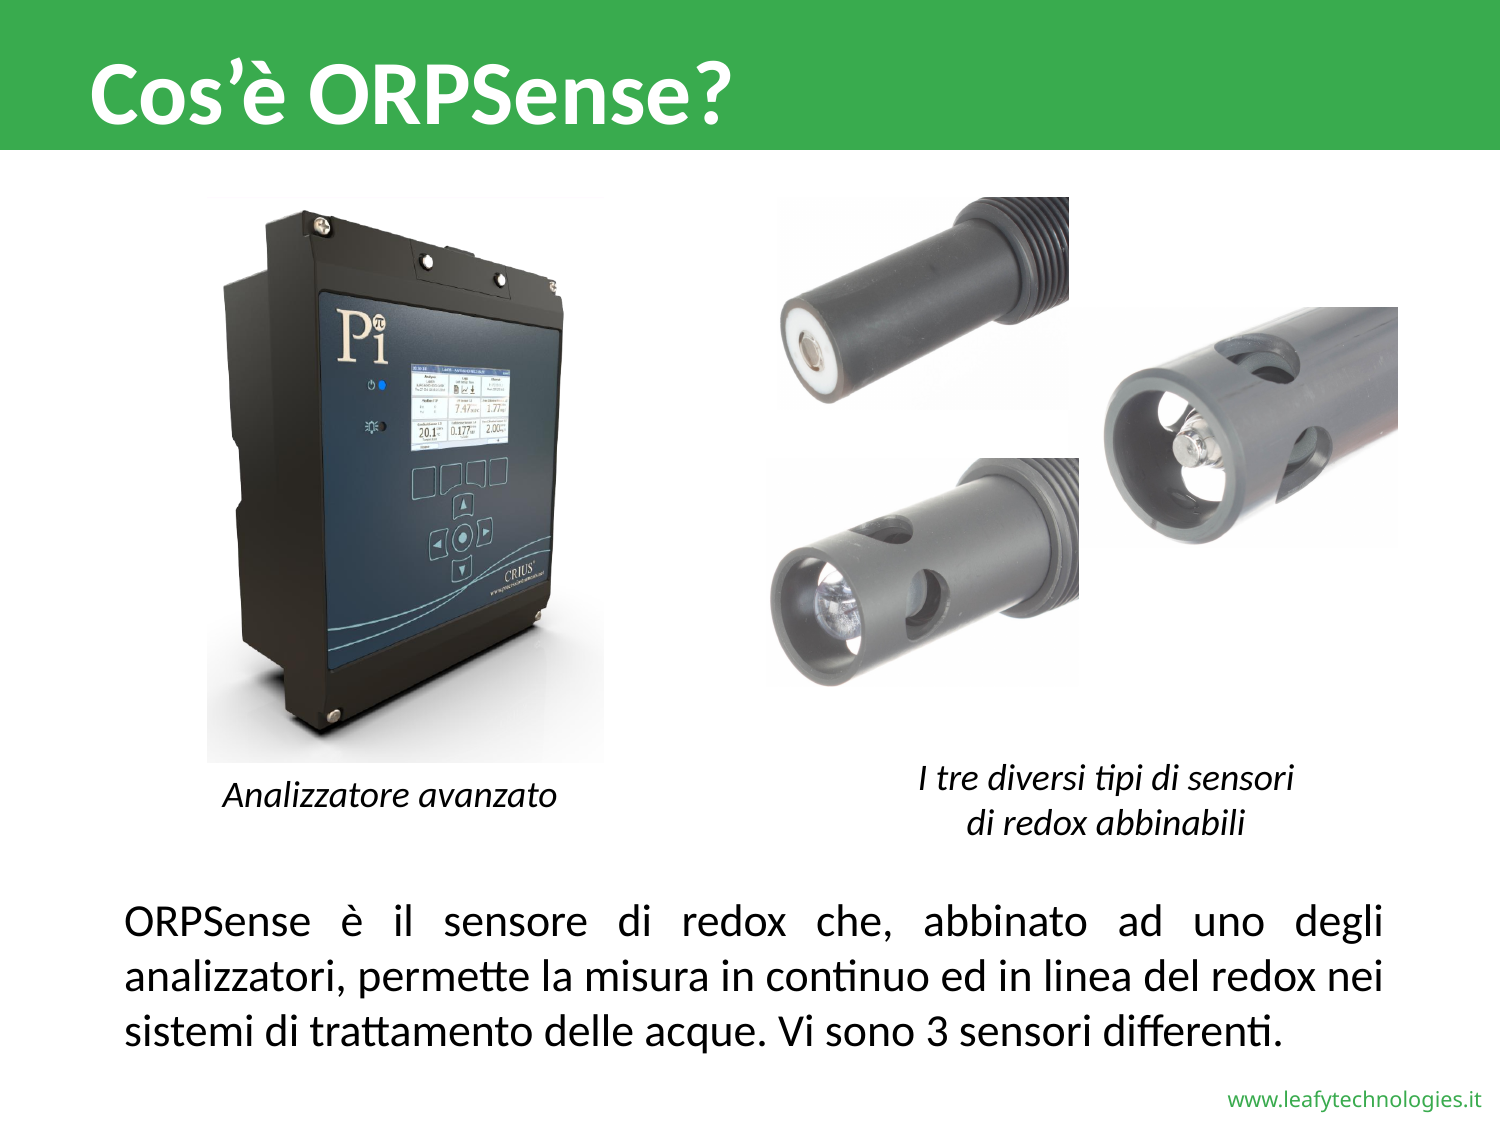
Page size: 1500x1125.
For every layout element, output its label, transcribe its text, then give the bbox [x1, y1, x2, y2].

text_box I tre diversi tipi di sensori di redox abbinabili [837, 745, 1375, 851]
picture [766, 197, 1398, 687]
title Cos’è ORPSense? [75, 24, 1413, 150]
picture [207, 197, 604, 763]
text_box Analizzatore avanzato [207, 768, 604, 822]
text_box ORPSense è il sensore di redox che, abbinato ad uno degli analizzatori, permette la misura in continuo ed in linea del redox nei sistemi di trattamento delle acque. Vi sono 3 sensori differenti. [109, 882, 1400, 1063]
